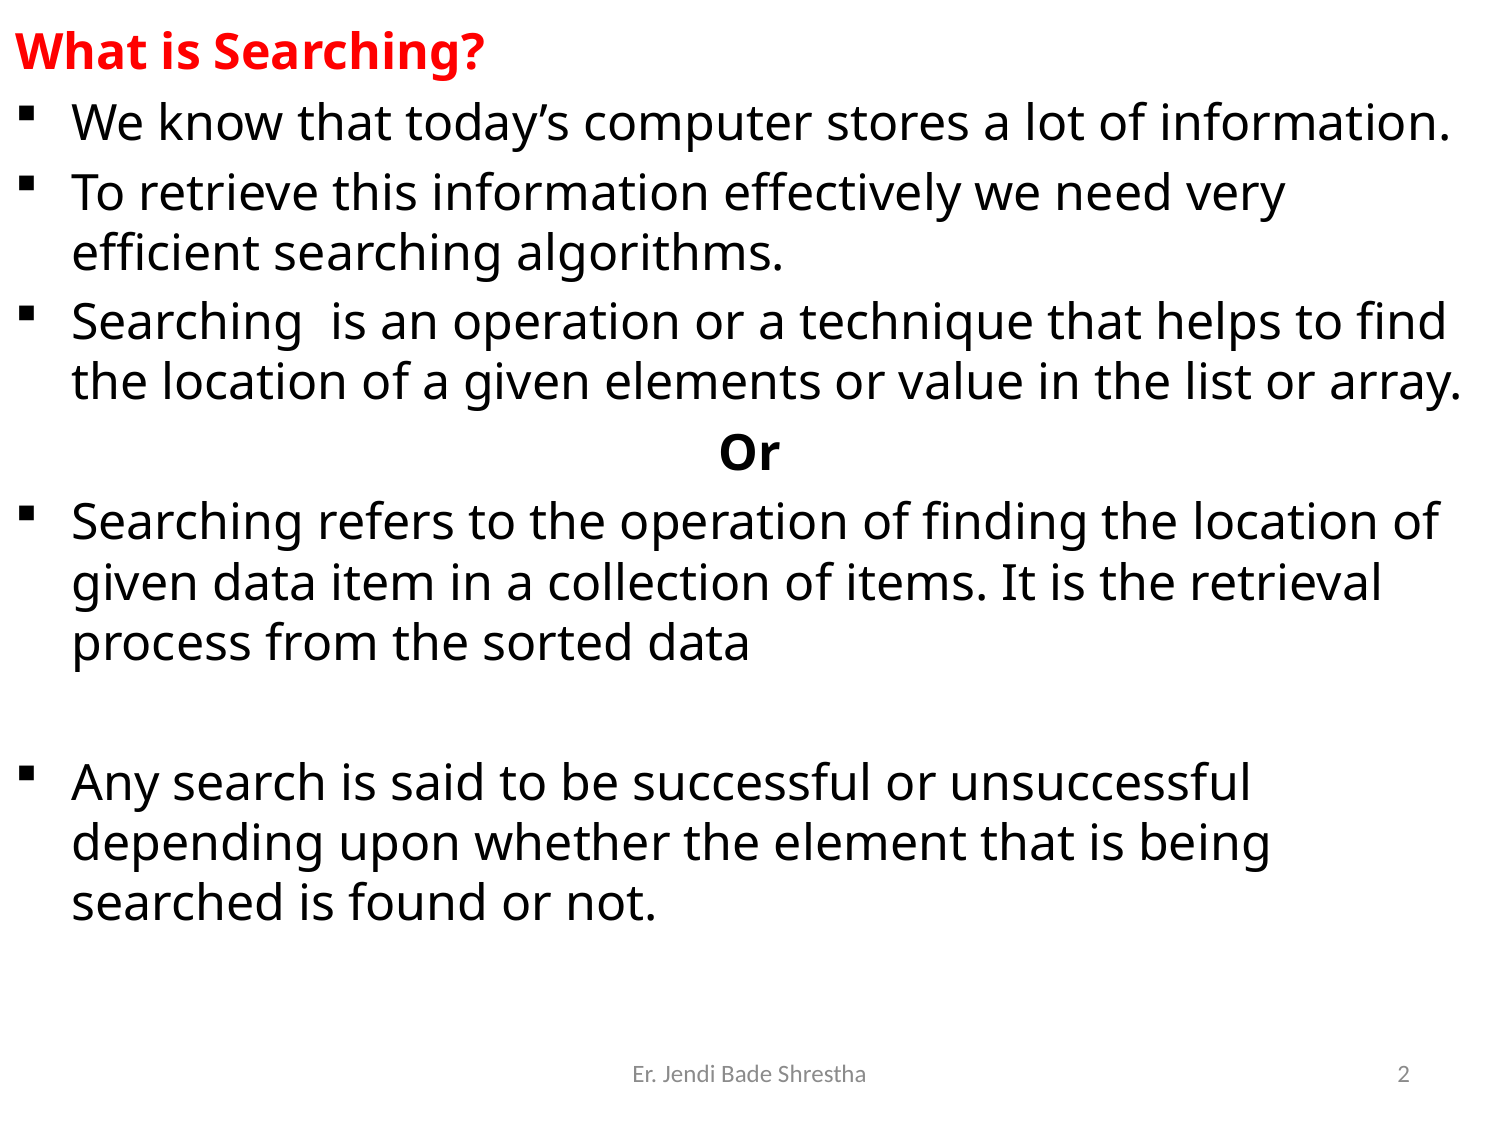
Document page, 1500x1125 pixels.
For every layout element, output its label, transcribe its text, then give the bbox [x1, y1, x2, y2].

slide_number 2 [1074, 1042, 1425, 1103]
list What is Searching? We know that today’s computer stores a lot of information. To retrieve this information effectively we need very efficient searching algorithms. Searching is an operation or a technique that helps to find the location of a given elements or value in the list or array. Or Searching refers to the operation of finding the location of given data item in a collection of items. It is the retrieval process from the sorted data Any search is said to be successful or unsuccessful depending upon whether the element that is being searched is found or not. [0, 12, 1500, 1125]
footer Er. Jendi Bade Shrestha [512, 1042, 988, 1103]
